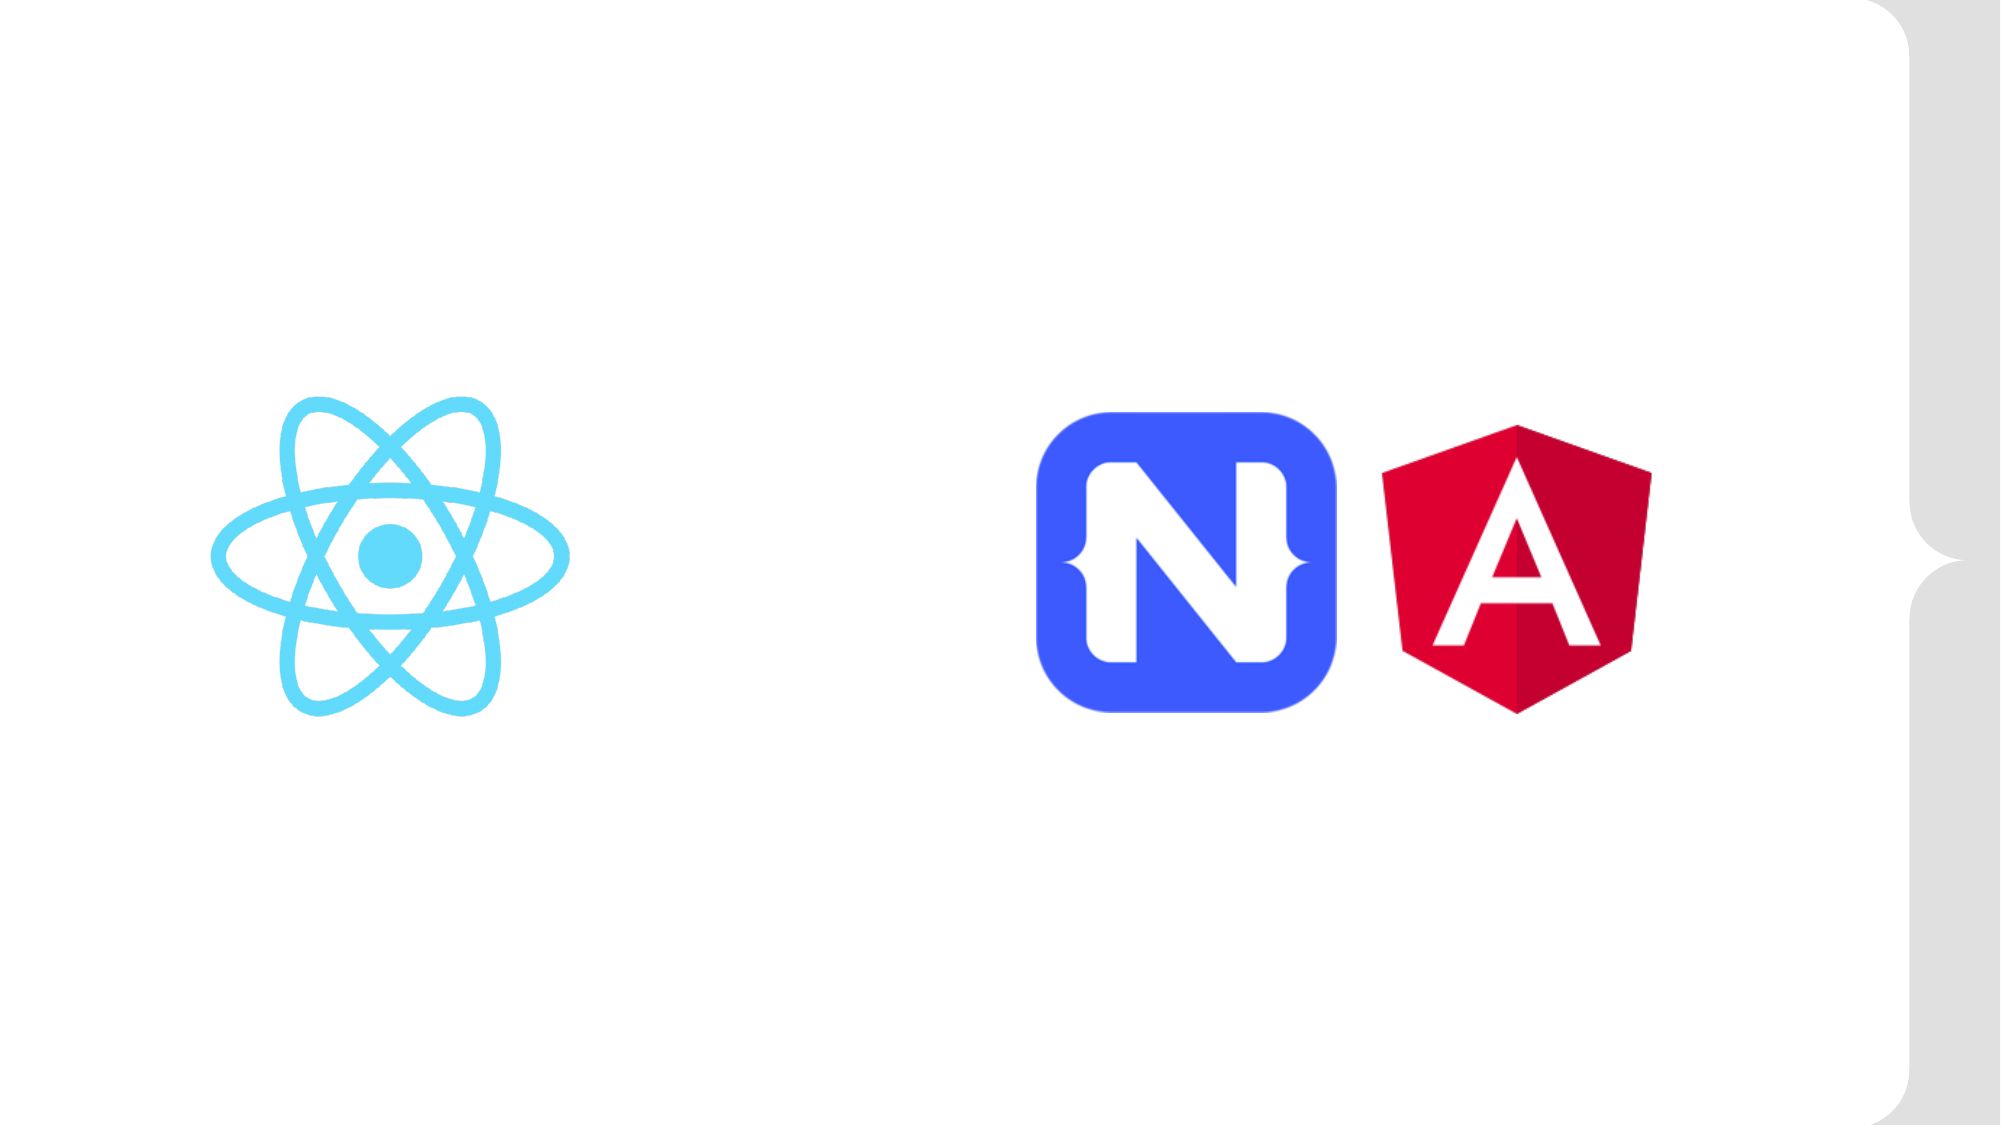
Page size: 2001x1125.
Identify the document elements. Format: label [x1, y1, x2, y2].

picture [1036, 381, 1698, 744]
picture [184, 357, 595, 768]
